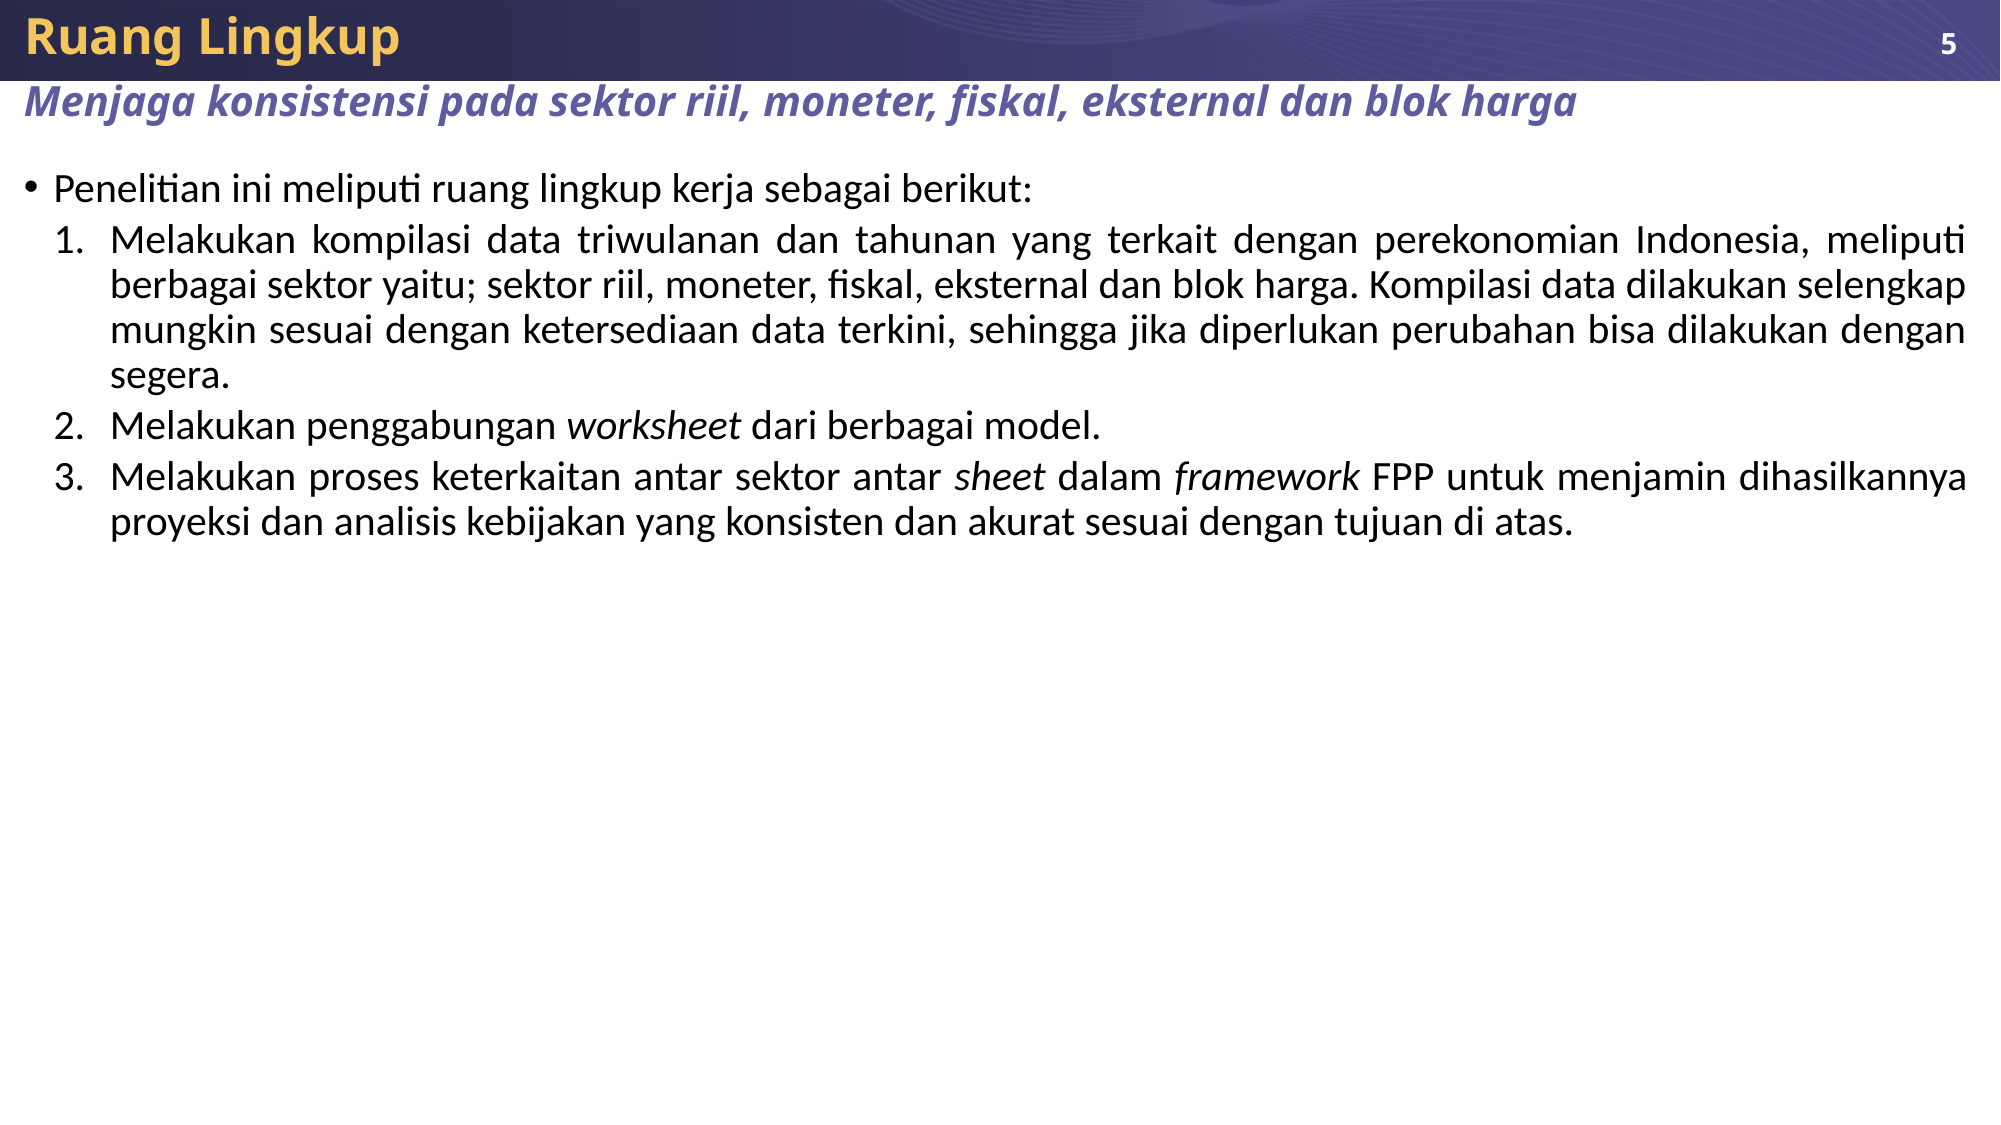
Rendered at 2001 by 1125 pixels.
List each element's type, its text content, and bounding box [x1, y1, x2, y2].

title Ruang Lingkup [9, 4, 1850, 73]
list Penelitian ini meliputi ruang lingkup kerja sebagai berikut: Melakukan kompilasi data triwulanan dan tahunan yang terkait dengan perekonomian Indonesia, meliputi berbagai sektor yaitu; sektor riil, moneter, fiskal, eksternal dan blok harga. Kompilasi data dilakukan selengkap mungkin sesuai dengan ketersediaan data terkini, sehingga jika diperlukan perubahan bisa dilakukan dengan segera. Melakukan penggabungan worksheet dari berbagai model. Melakukan proses keterkaitan antar sektor antar sheet dalam framework FPP untuk menjamin dihasilkannya proyeksi dan analisis kebijakan yang konsisten dan akurat sesuai dengan tujuan di atas. [9, 158, 1983, 812]
picture [0, 0, 2000, 81]
list Menjaga konsistensi pada sektor riil, moneter, fiskal, eksternal dan blok harga [9, 73, 1983, 134]
